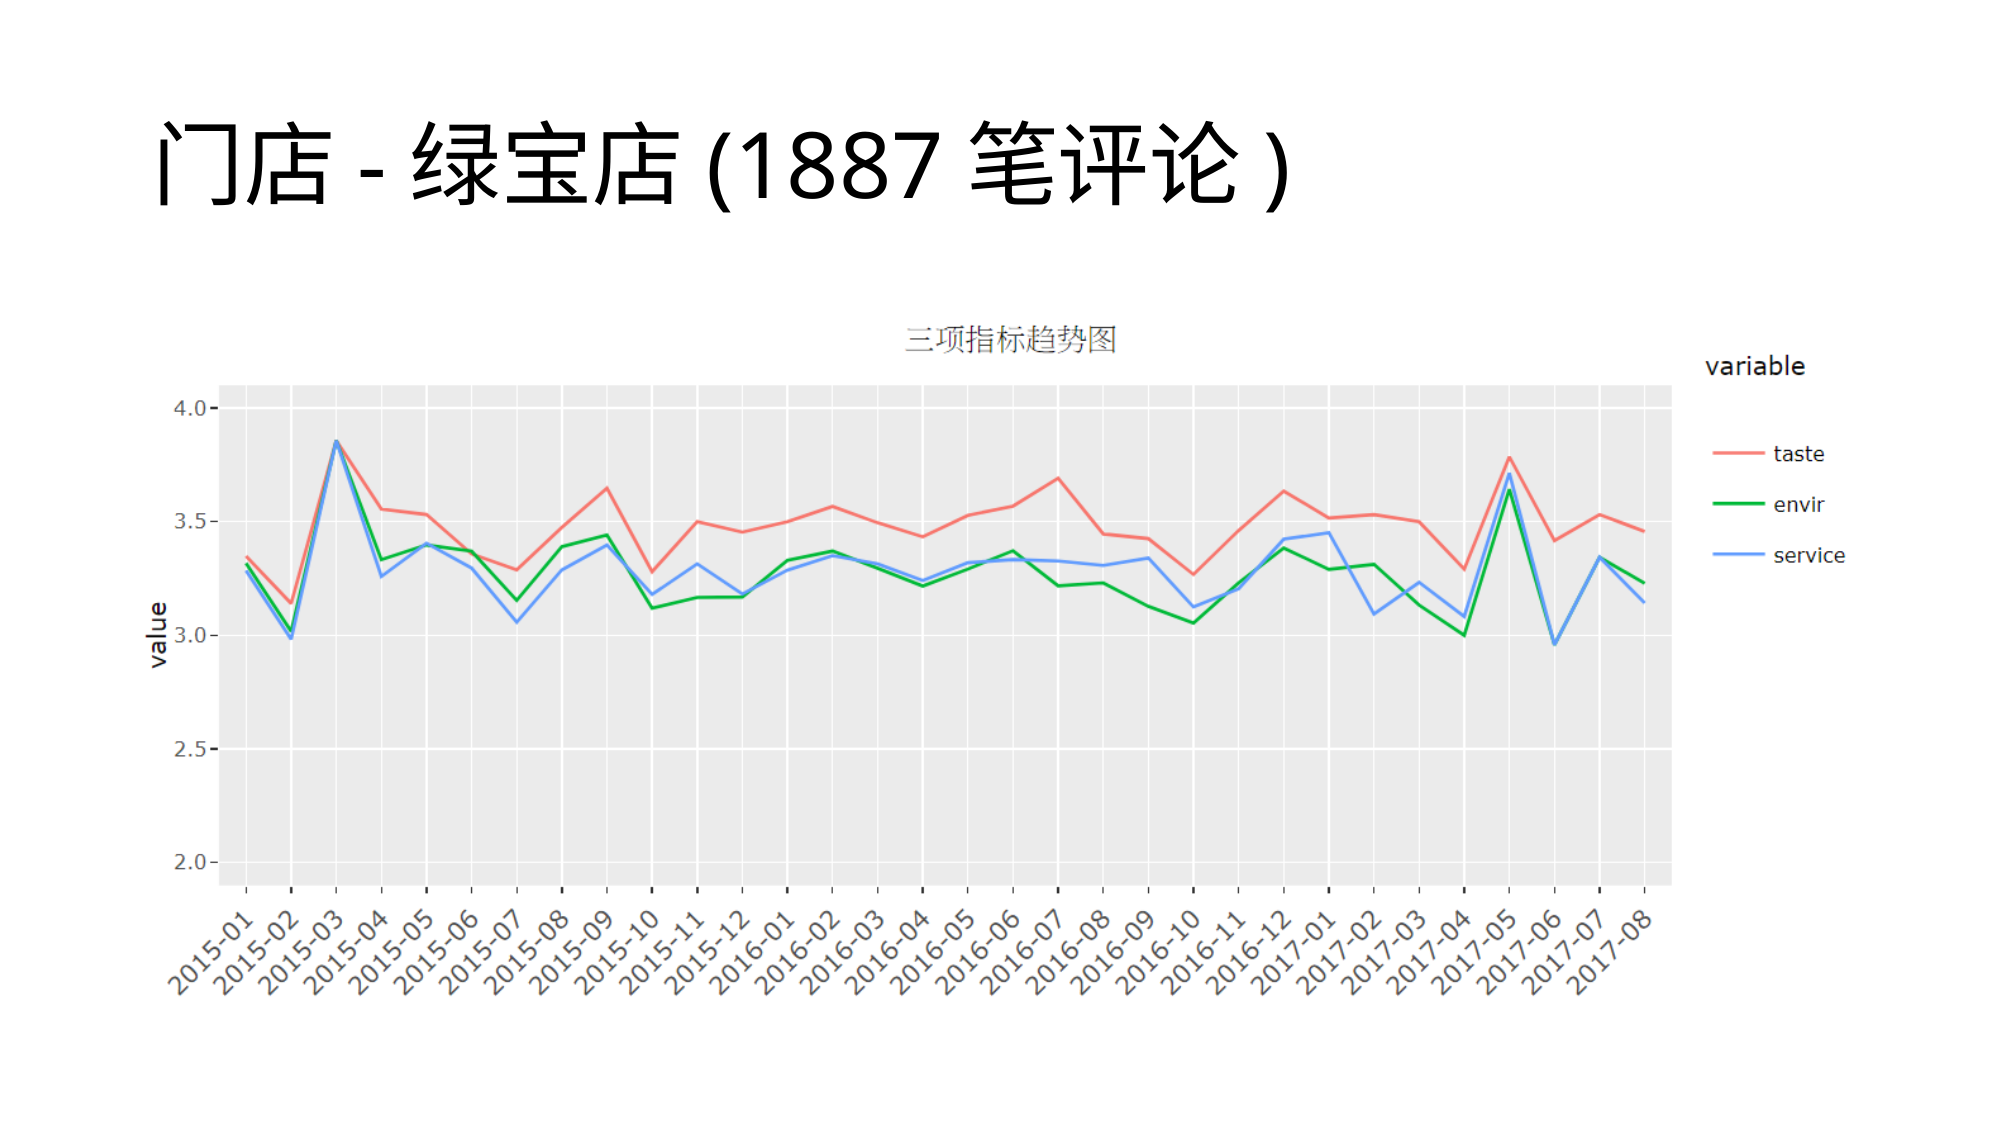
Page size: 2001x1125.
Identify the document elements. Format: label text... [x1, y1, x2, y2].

title 门店-绿宝店(1887笔评论) [137, 59, 1863, 278]
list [137, 308, 1863, 1005]
